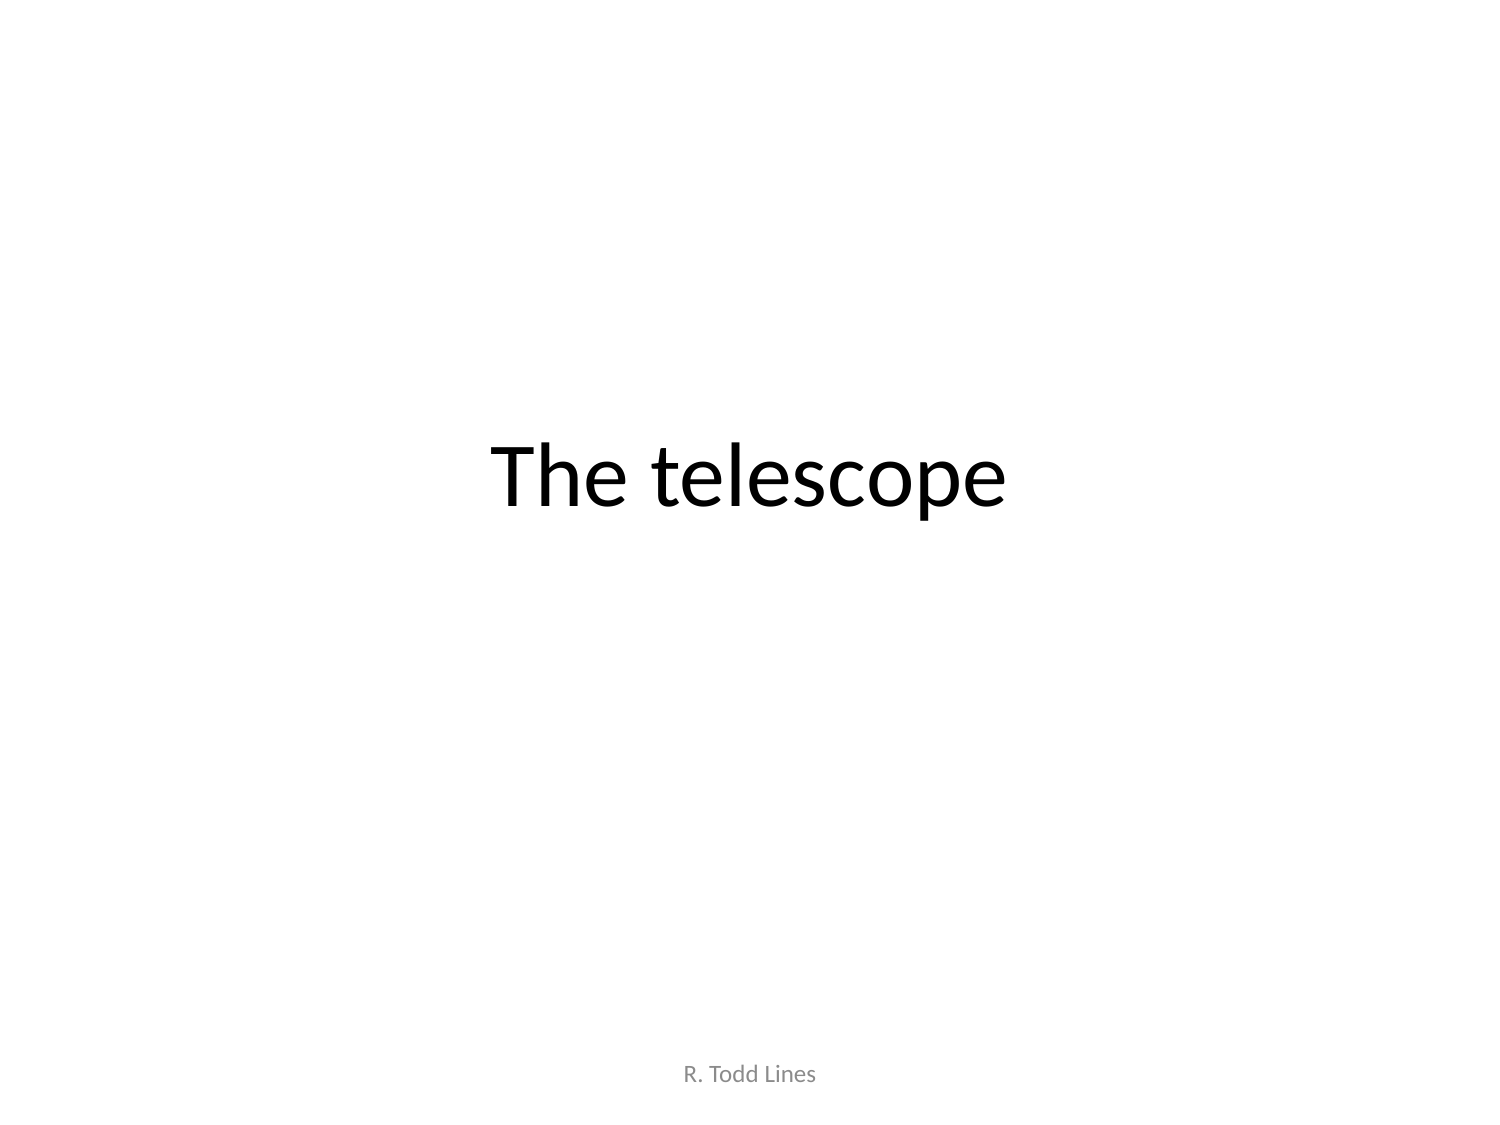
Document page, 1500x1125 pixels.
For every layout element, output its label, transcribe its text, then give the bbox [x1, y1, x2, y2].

title The telescope [112, 349, 1388, 591]
footer R. Todd Lines [512, 1042, 988, 1103]
